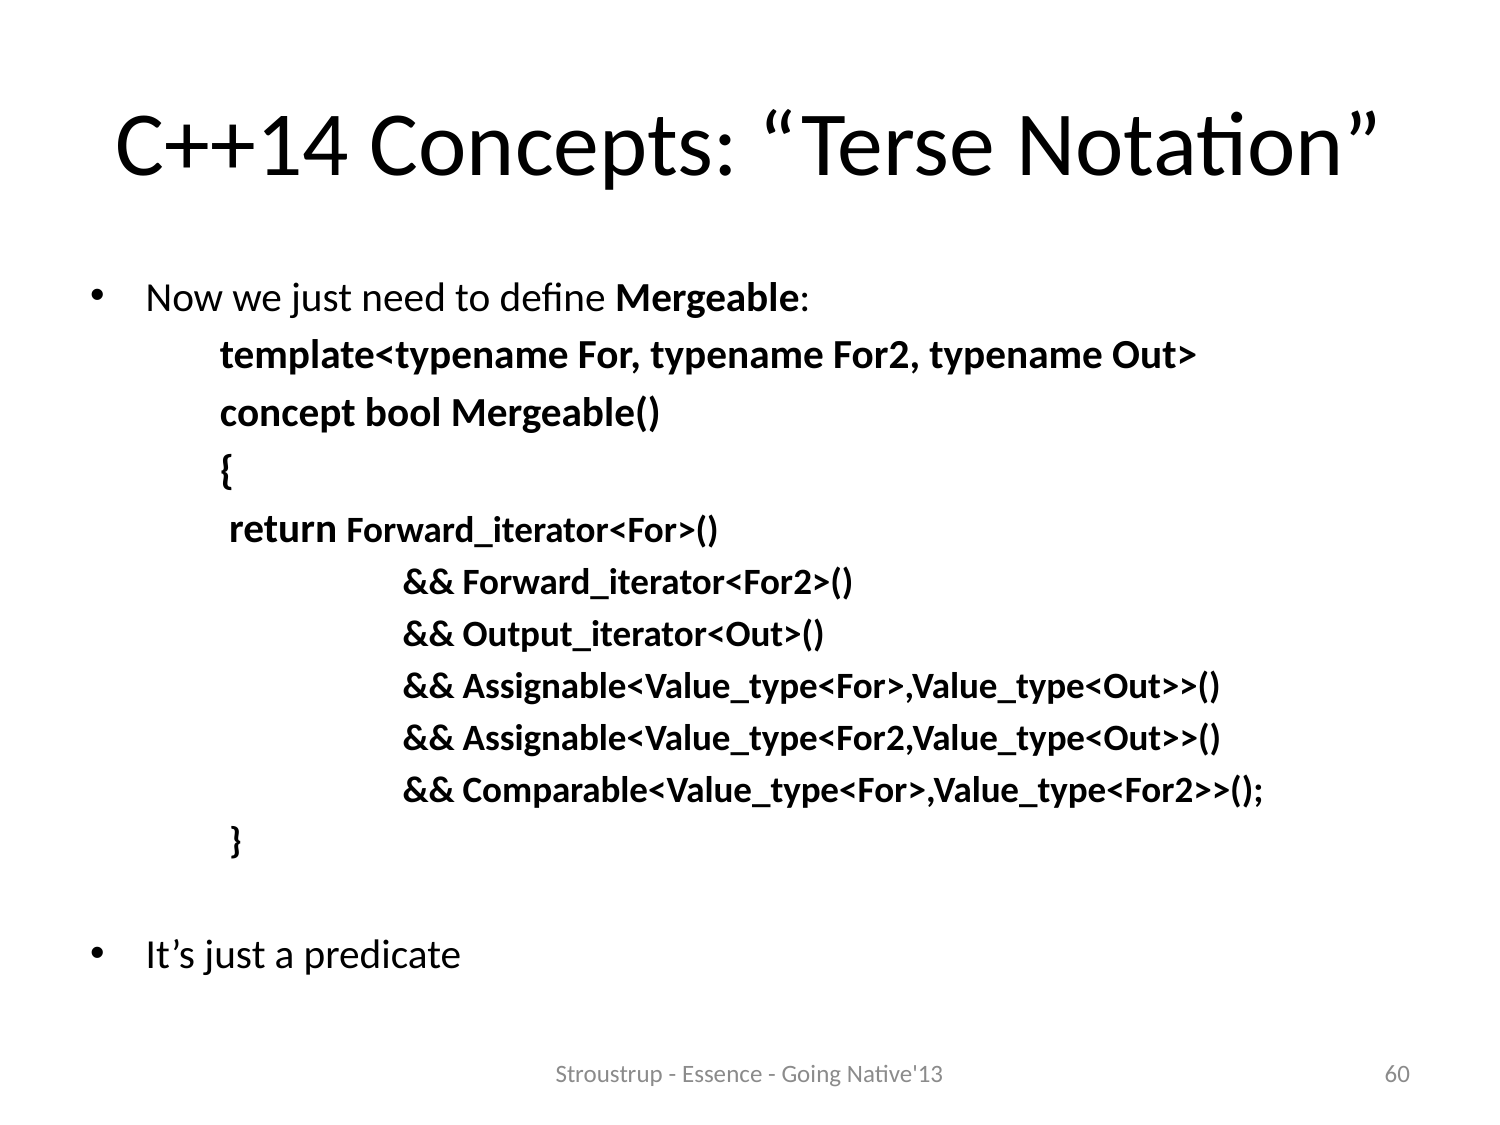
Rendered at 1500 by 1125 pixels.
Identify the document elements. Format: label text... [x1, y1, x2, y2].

list Now we just need to define Mergeable: template<typename For, typename For2, typename Out> concept bool Mergeable() { return Forward_iterator<For>() && Forward_iterator<For2>() && Output_iterator<Out>() && Assignable<Value_type<For>,Value_type<Out>>() && Assignable<Value_type<For2,Value_type<Out>>() && Comparable<Value_type<For>,Value_type<For2>>(); } It’s just a predicate [75, 262, 1425, 1005]
footer Stroustrup - Essence - Going Native'13 [512, 1042, 988, 1103]
title C++14 Concepts: “Terse Notation” [75, 45, 1425, 233]
slide_number 60 [1074, 1042, 1425, 1103]
